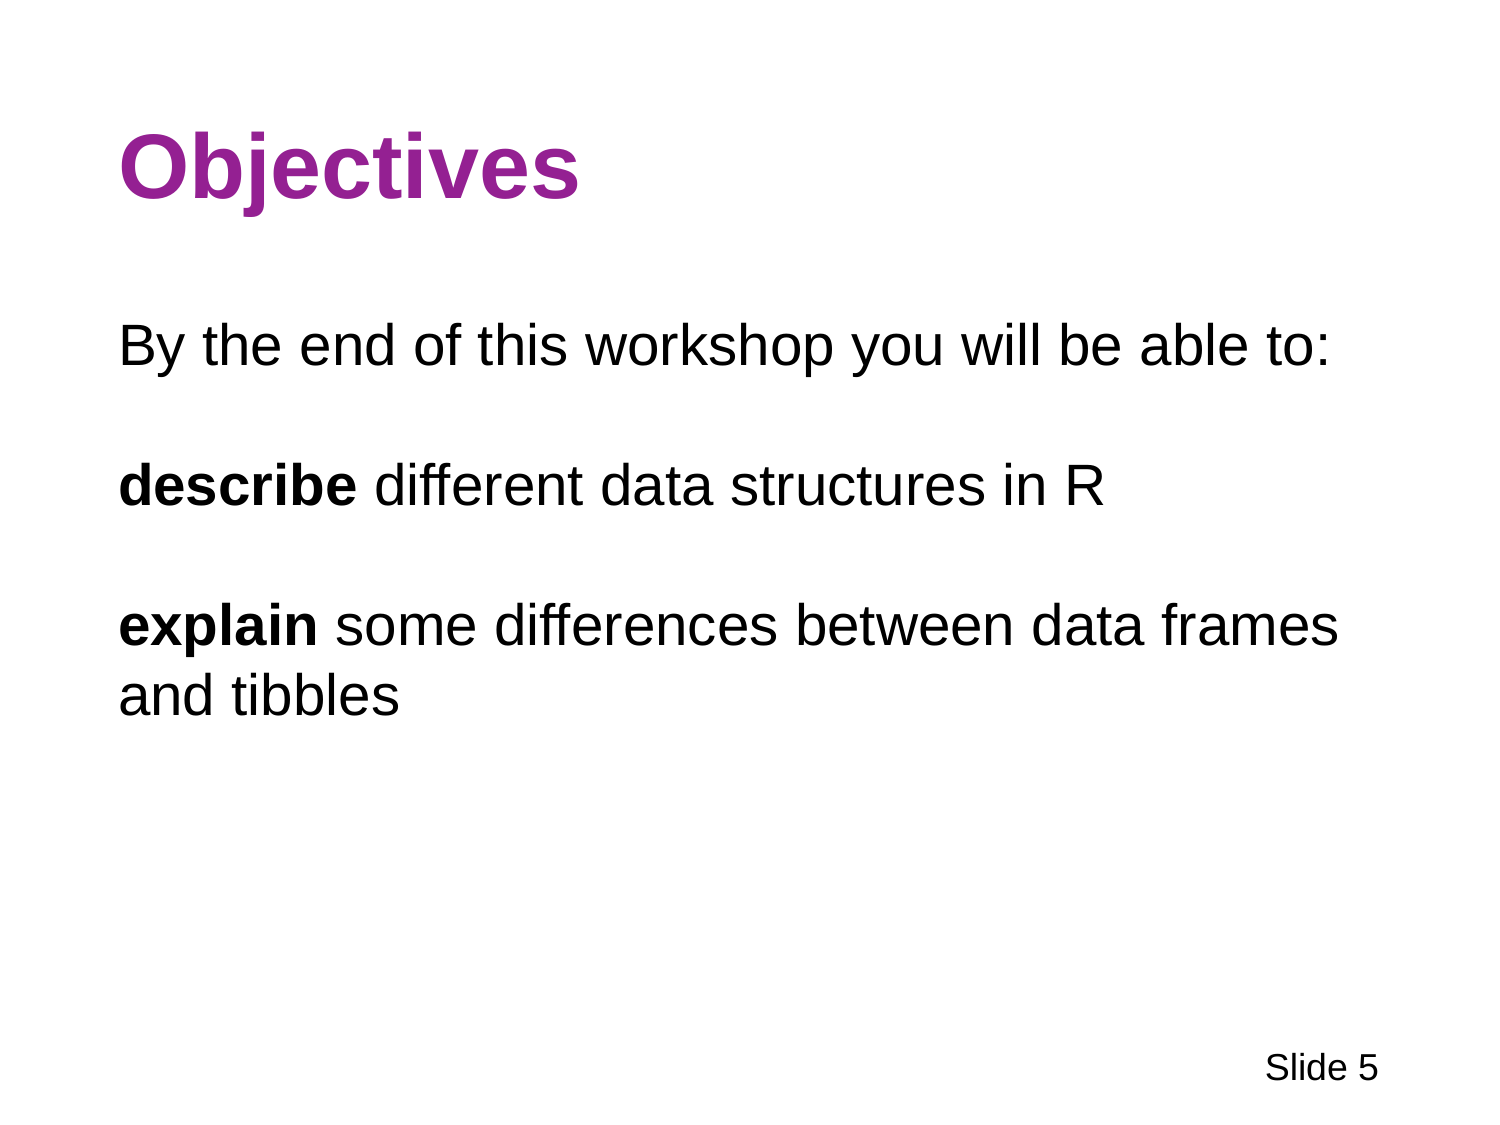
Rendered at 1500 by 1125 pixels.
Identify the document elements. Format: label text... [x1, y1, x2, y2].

title Objectives [103, 59, 1397, 278]
text_box Slide 5 [1249, 1035, 1500, 1096]
list By the end of this workshop you will be able to: describe different data structures in R explain some differences between data frames and tibbles [103, 299, 1397, 1014]
